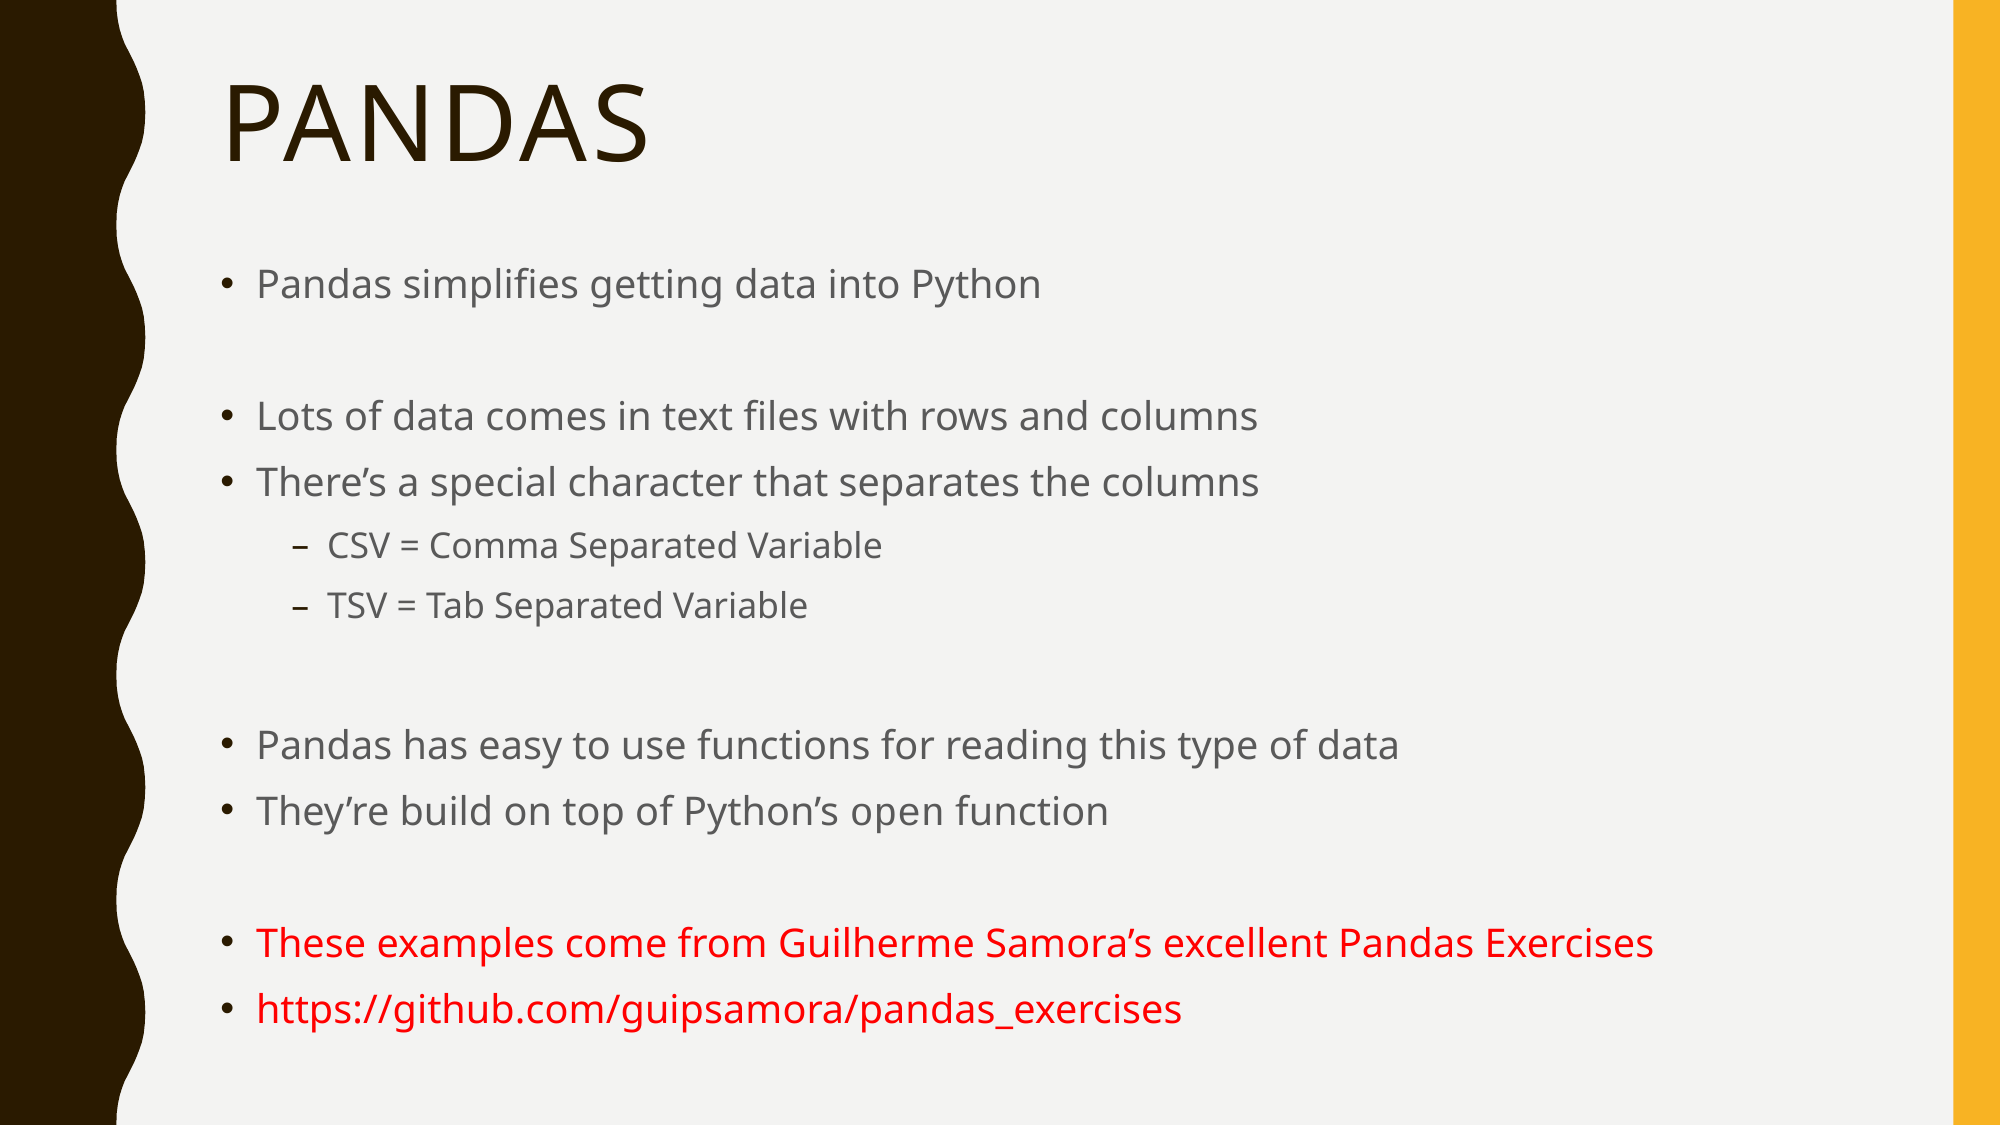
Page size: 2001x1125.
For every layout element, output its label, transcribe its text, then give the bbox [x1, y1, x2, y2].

title Pandas [205, 62, 1875, 308]
list Pandas simplifies getting data into Python Lots of data comes in text files with rows and columns There’s a special character that separates the columns CSV = Comma Separated Variable TSV = Tab Separated Variable Pandas has easy to use functions for reading this type of data They’re build on top of Python’s open function These examples come from Guilherme Samora’s excellent Pandas Exercises https://github.com/guipsamora/pandas_exercises [205, 246, 1863, 1093]
